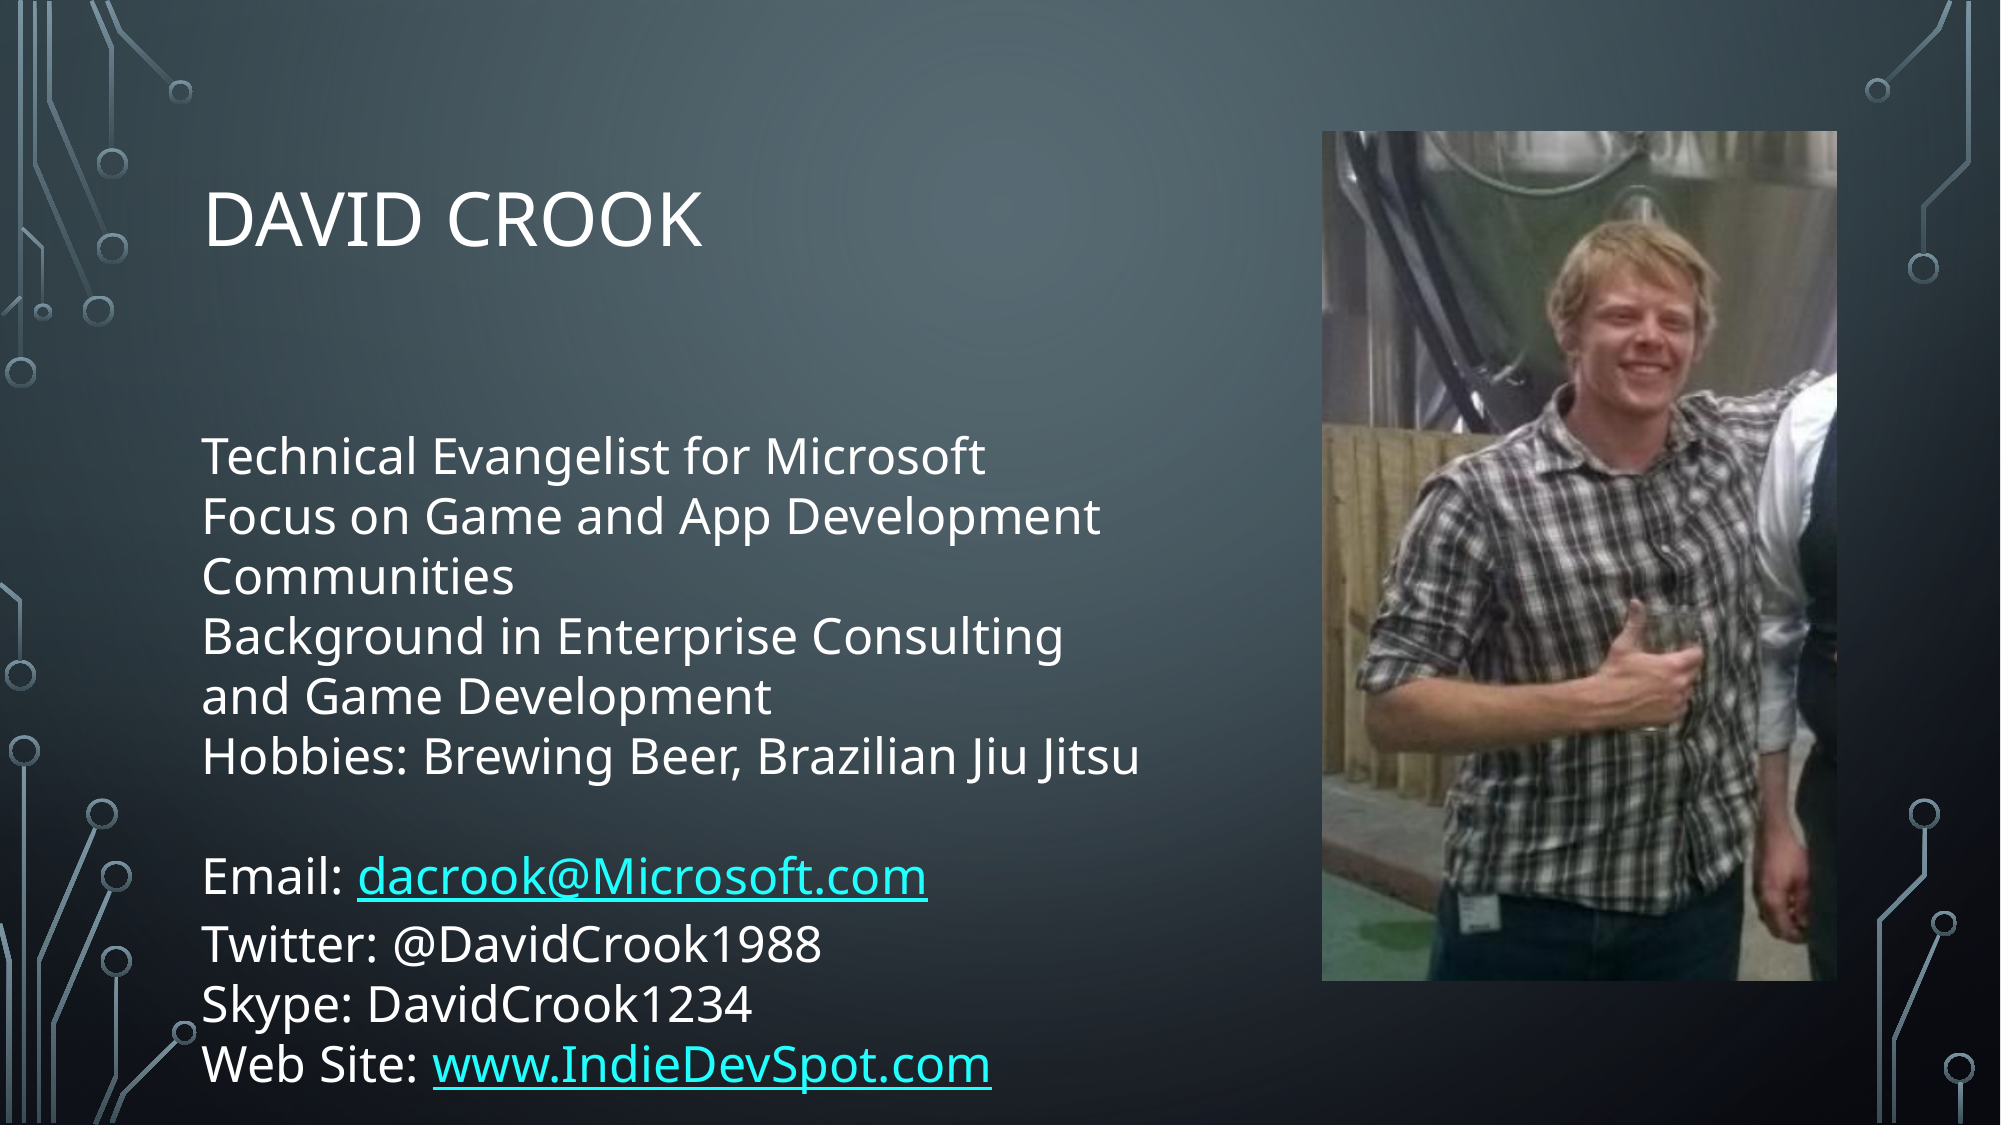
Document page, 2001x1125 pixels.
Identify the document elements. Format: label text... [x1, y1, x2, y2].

text_box Technical Evangelist for Microsoft Focus on Game and App Development Communities Background in Enterprise Consulting and Game Development Hobbies: Brewing Beer, Brazilian Jiu Jitsu Email: dacrook@Microsoft.com Twitter: @DavidCrook1988 Skype: DavidCrook1234 Web Site: www.IndieDevSpot.com [187, 417, 1250, 1109]
title David Crook [187, 101, 1813, 344]
picture [1322, 130, 1838, 982]
